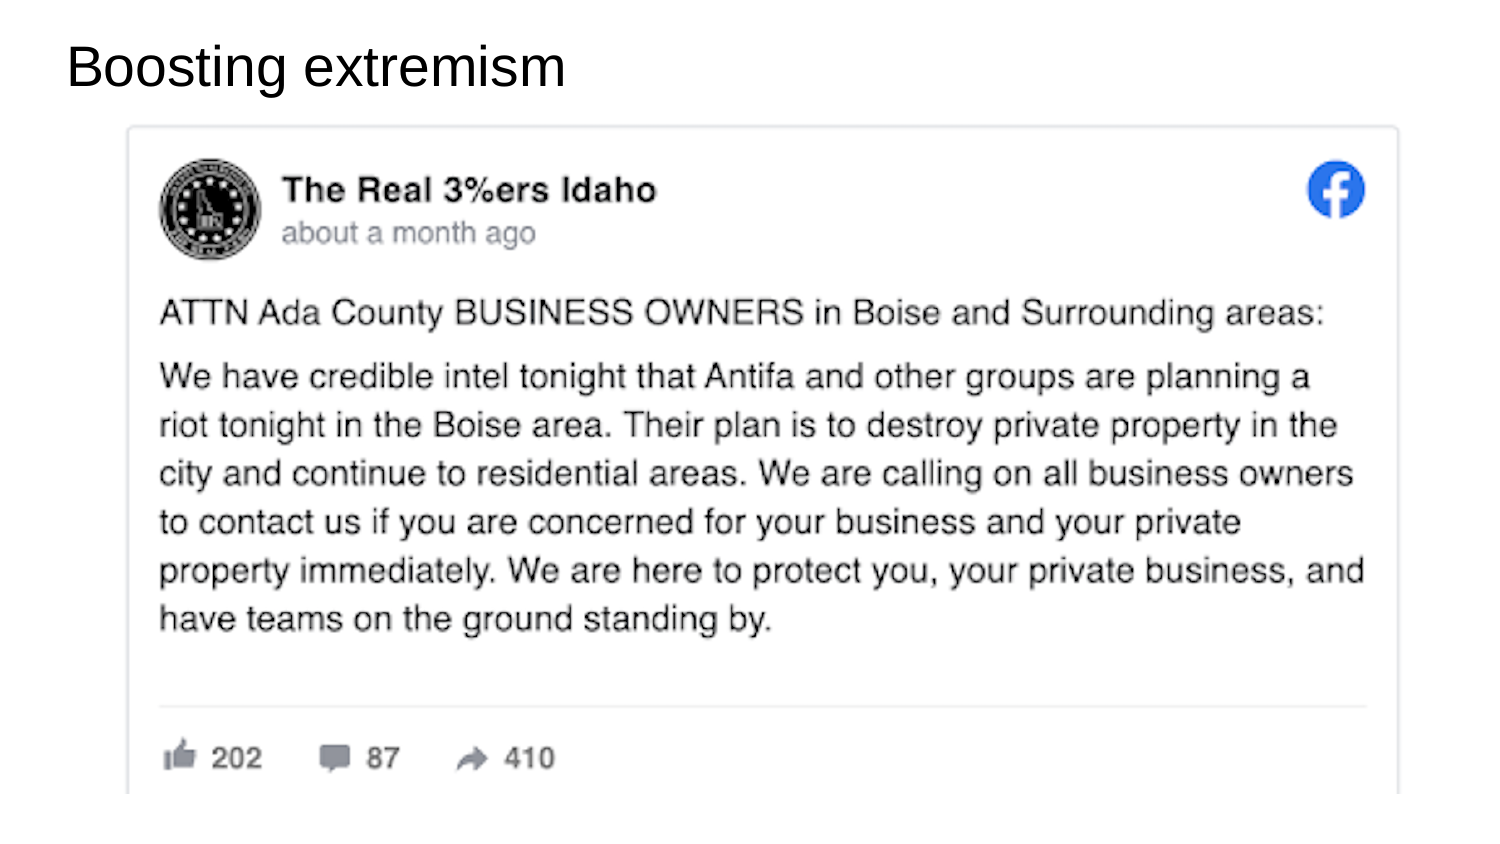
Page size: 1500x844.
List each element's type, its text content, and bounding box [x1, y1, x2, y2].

title Boosting extremism [51, 19, 1449, 114]
picture [115, 113, 1412, 794]
